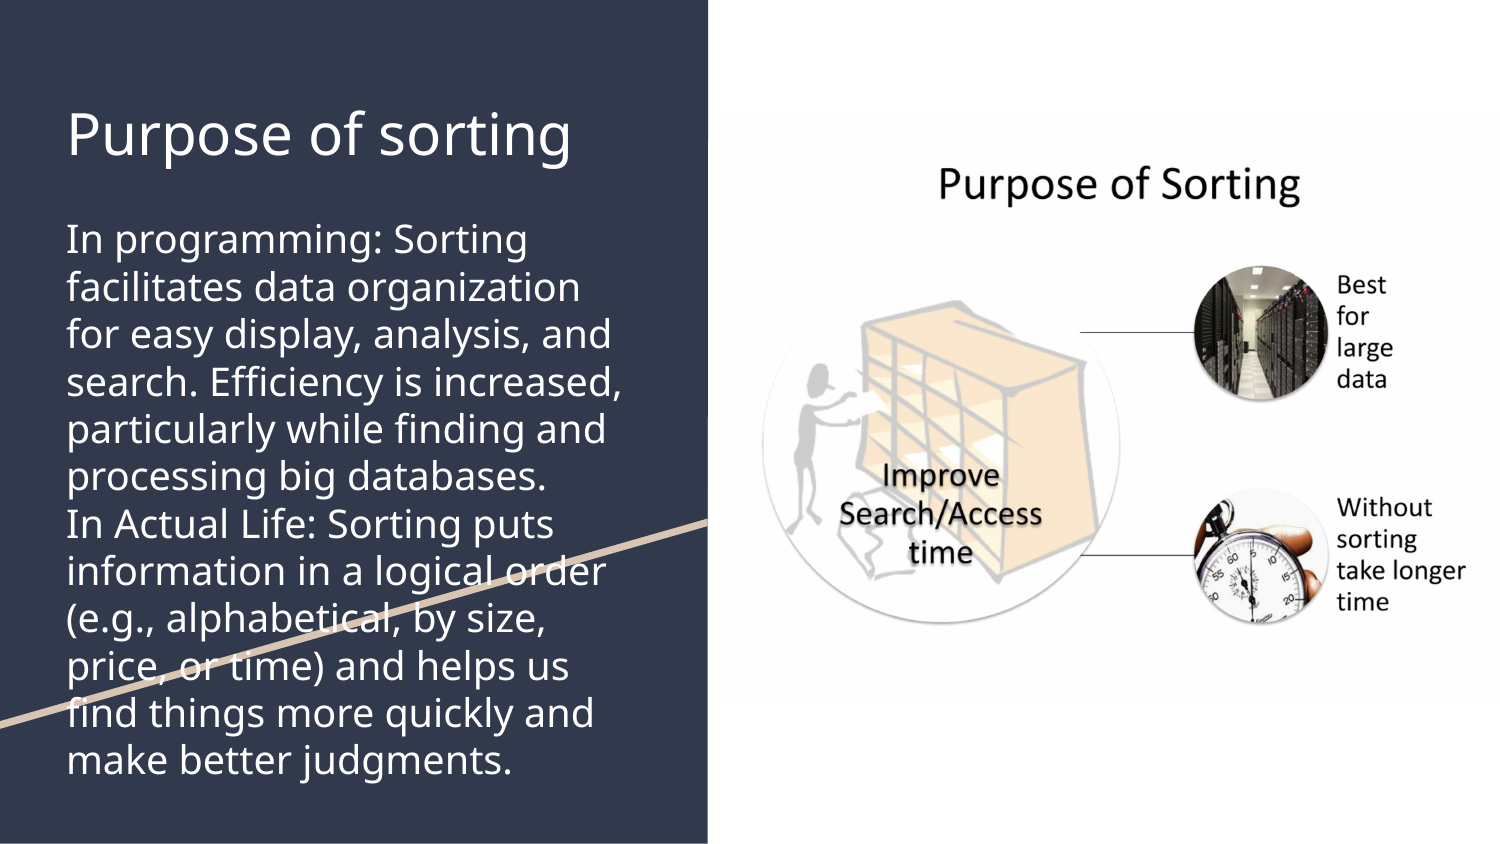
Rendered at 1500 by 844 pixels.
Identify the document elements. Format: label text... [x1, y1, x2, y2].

title Purpose of sorting In programming: Sorting facilitates data organization for easy display, analysis, and search. Efficiency is increased, particularly while finding and processing big databases. In Actual Life: Sorting puts information in a logical order (e.g., alphabetical, by size, price, or time) and helps us find things more quickly and make better judgments. [51, 82, 660, 803]
picture [723, 109, 1500, 704]
